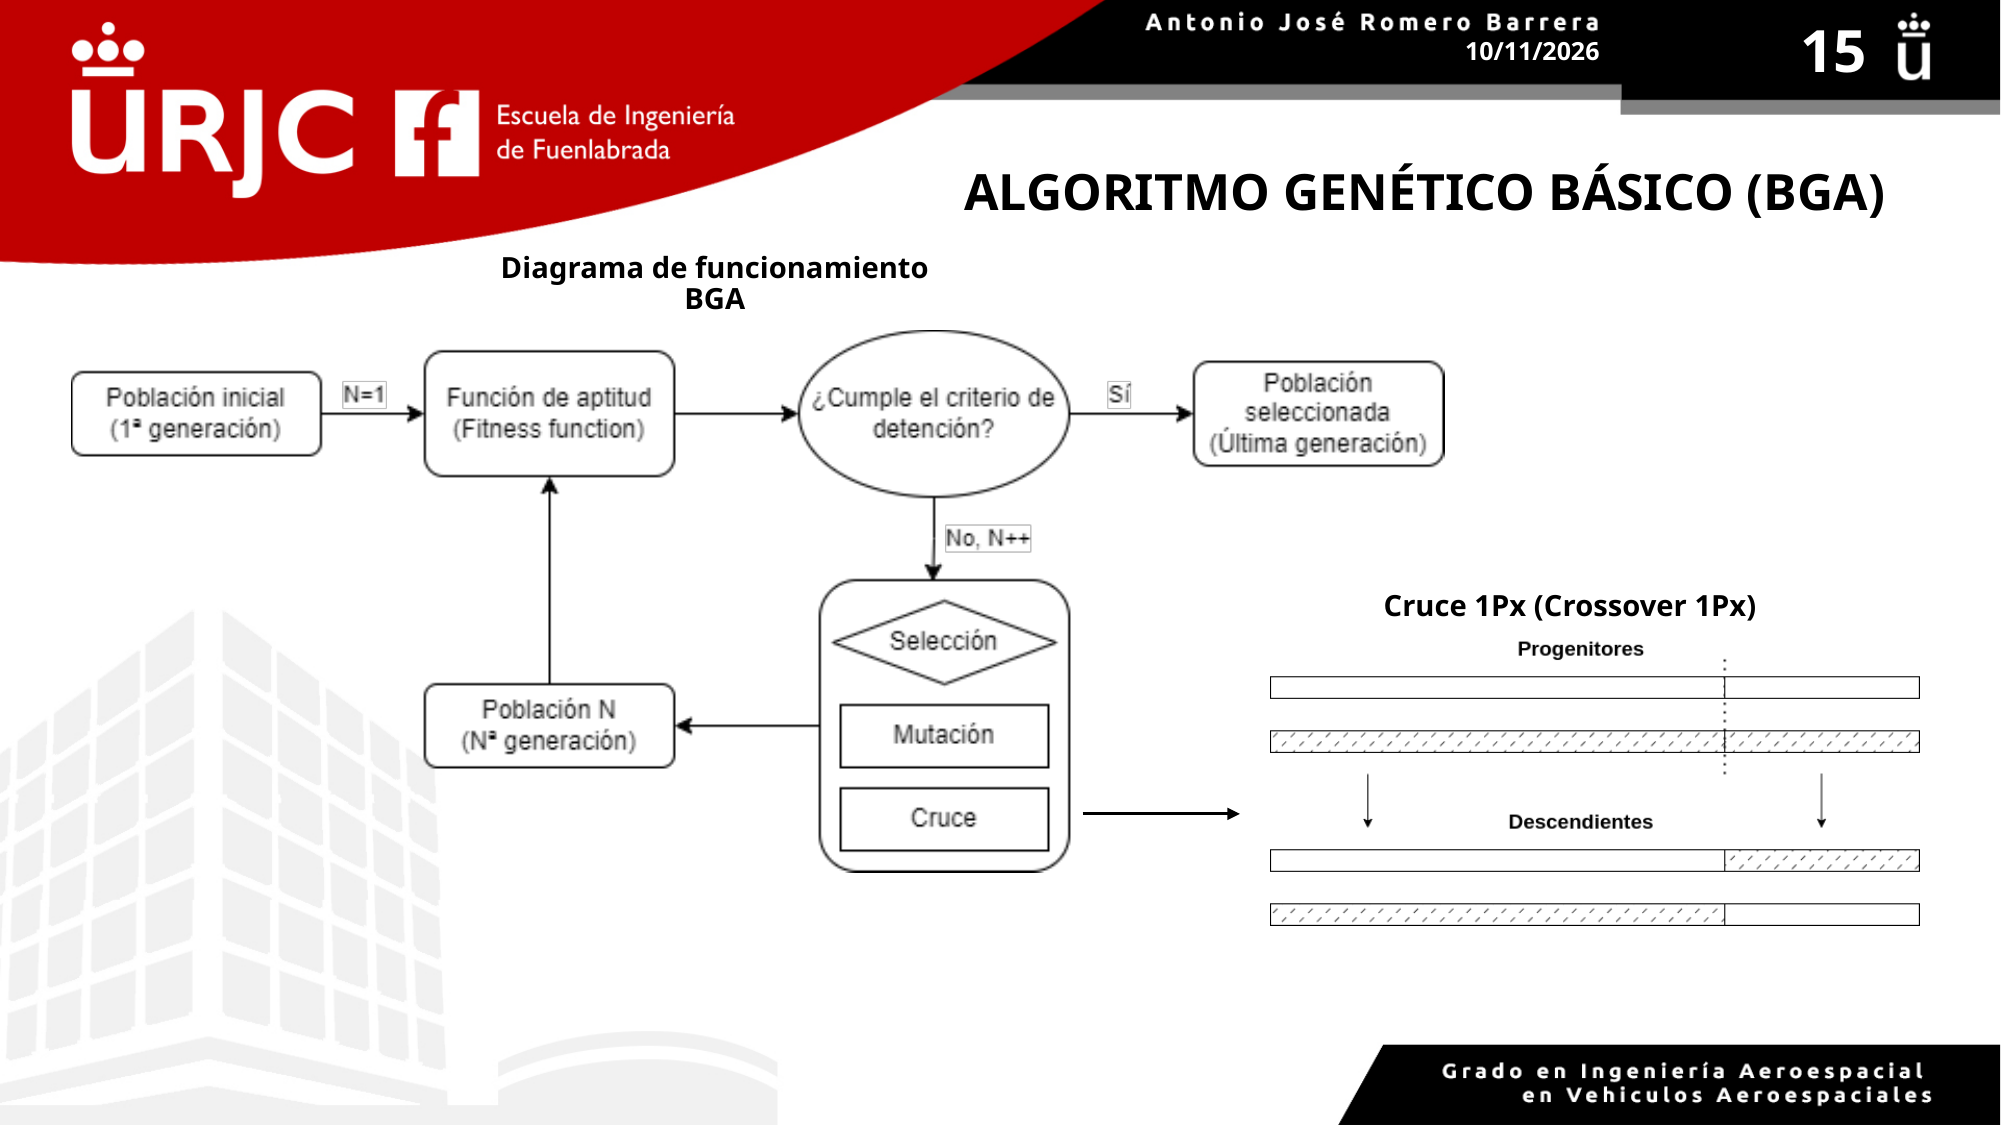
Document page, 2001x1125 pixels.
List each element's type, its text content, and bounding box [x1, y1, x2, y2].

slide_number 15 [1726, 23, 1883, 84]
picture [0, 0, 2001, 1125]
text_box Diagrama de funcionamiento BGA [463, 247, 966, 322]
text_box Cruce 1Px (Crossover 1Px) [1445, 570, 1822, 633]
title ALGORITMO GENÉTICO BÁSICO (BGA) [949, 130, 1984, 258]
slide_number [1444, 22, 1615, 83]
